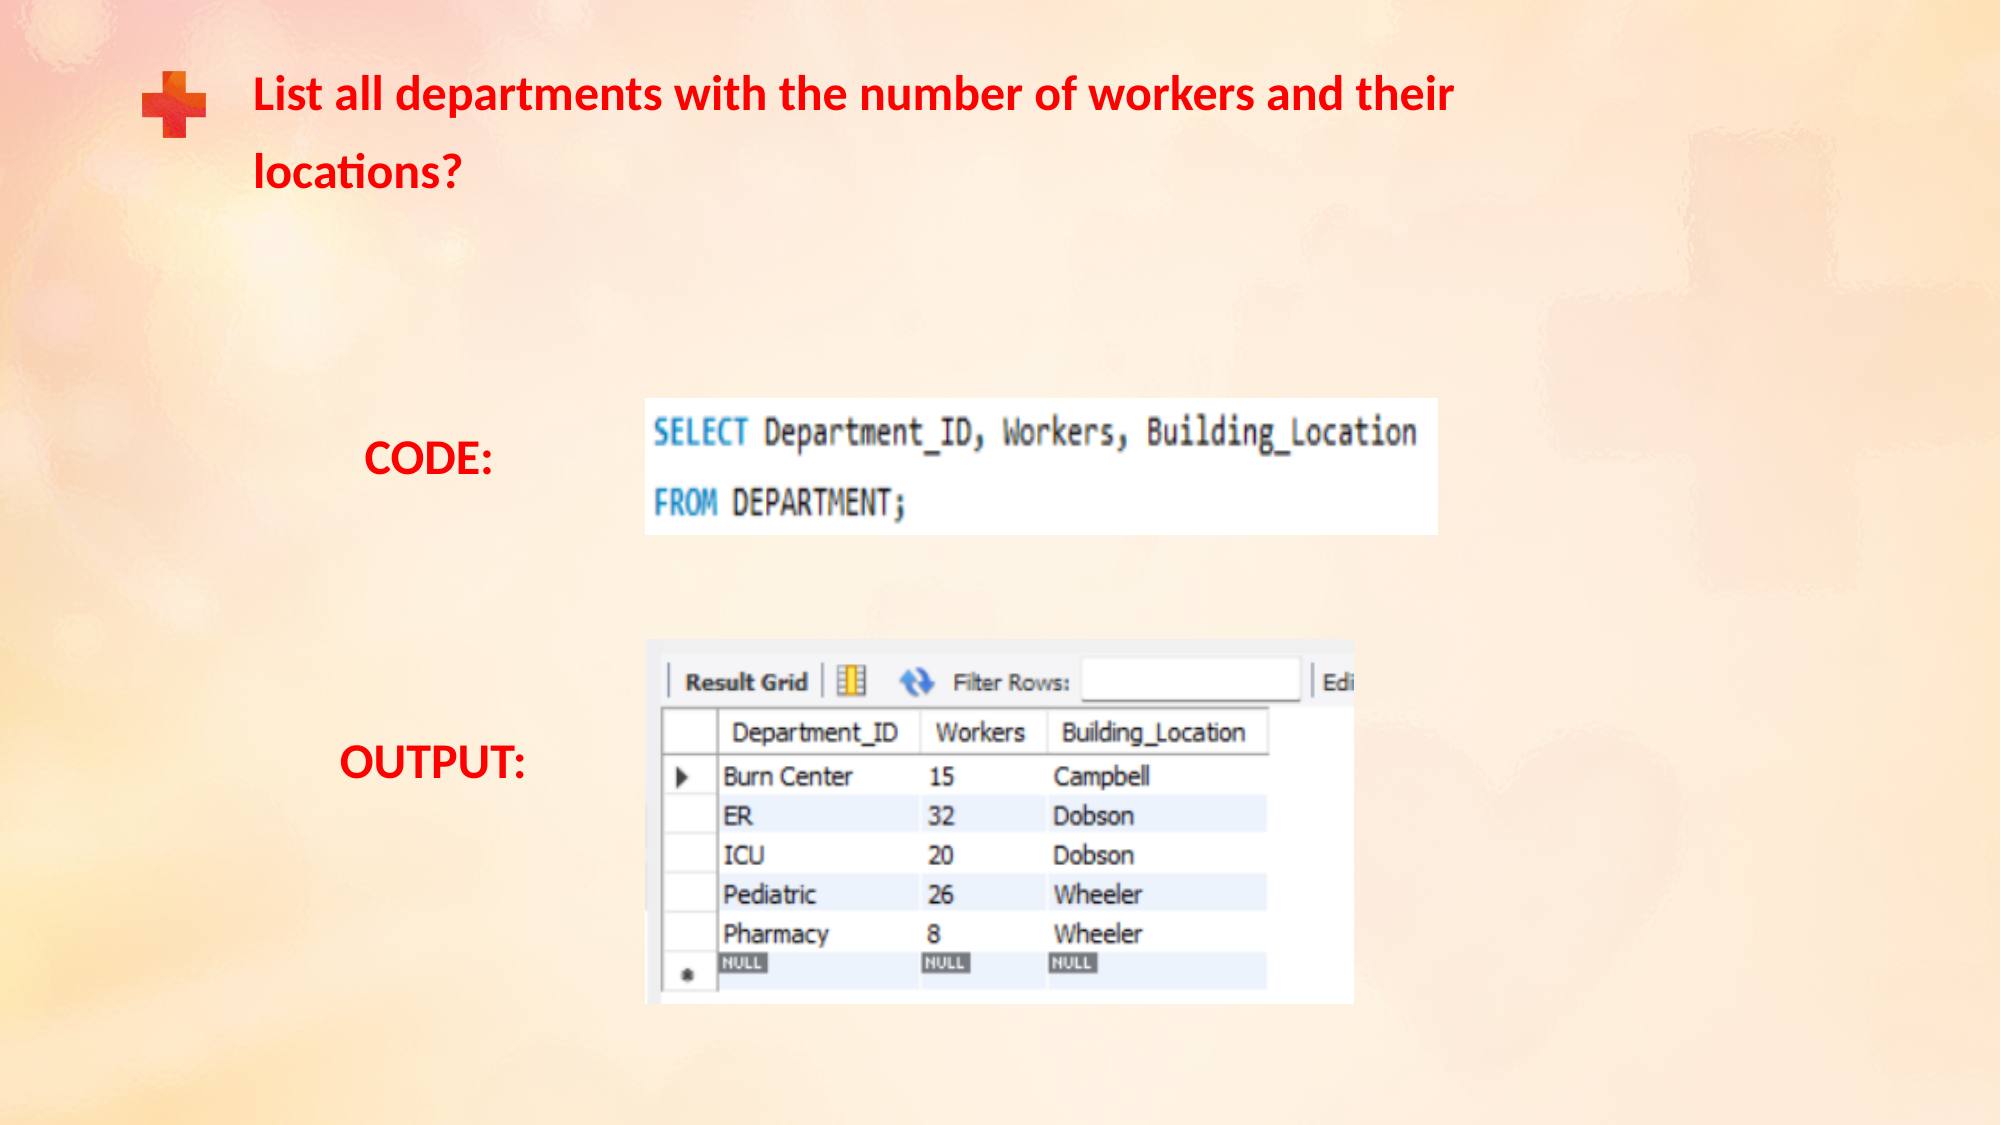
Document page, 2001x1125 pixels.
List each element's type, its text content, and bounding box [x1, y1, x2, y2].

picture [644, 639, 1354, 1004]
text_box CODE: [349, 399, 559, 483]
picture [644, 398, 1438, 535]
picture [142, 71, 206, 138]
text_box OUTPUT: [325, 703, 547, 781]
text_box List all departments with the number of workers and their locations? [238, 35, 1581, 252]
